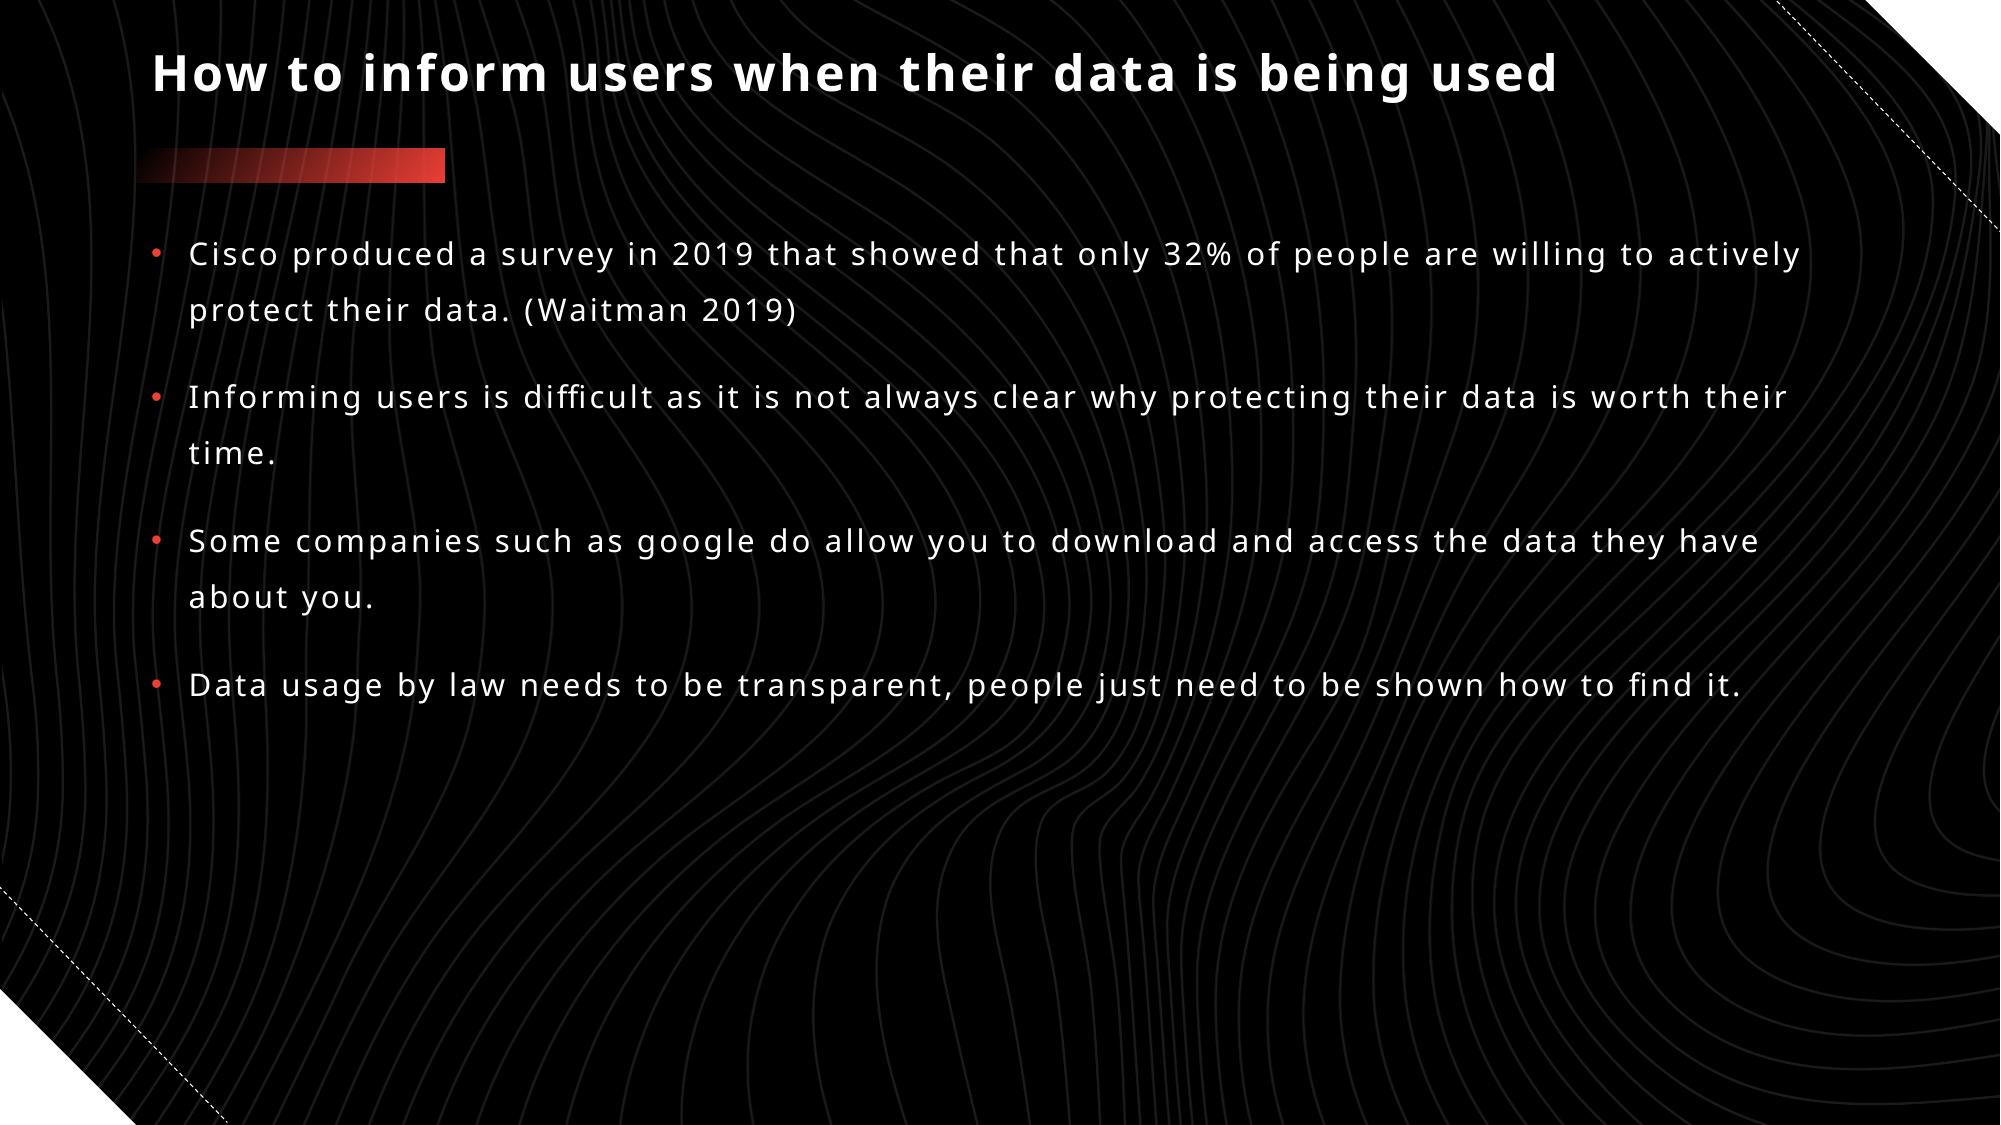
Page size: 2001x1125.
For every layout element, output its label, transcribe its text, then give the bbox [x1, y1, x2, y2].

title How to inform users when their data is being used [136, 27, 1863, 124]
list Cisco produced a survey in 2019 that showed that only 32% of people are willing to actively protect their data. (Waitman 2019) Informing users is difficult as it is not always clear why protecting their data is worth their time. Some companies such as google do allow you to download and access the data they have about you. Data usage by law needs to be transparent, people just need to be shown how to find it. [136, 207, 1864, 946]
